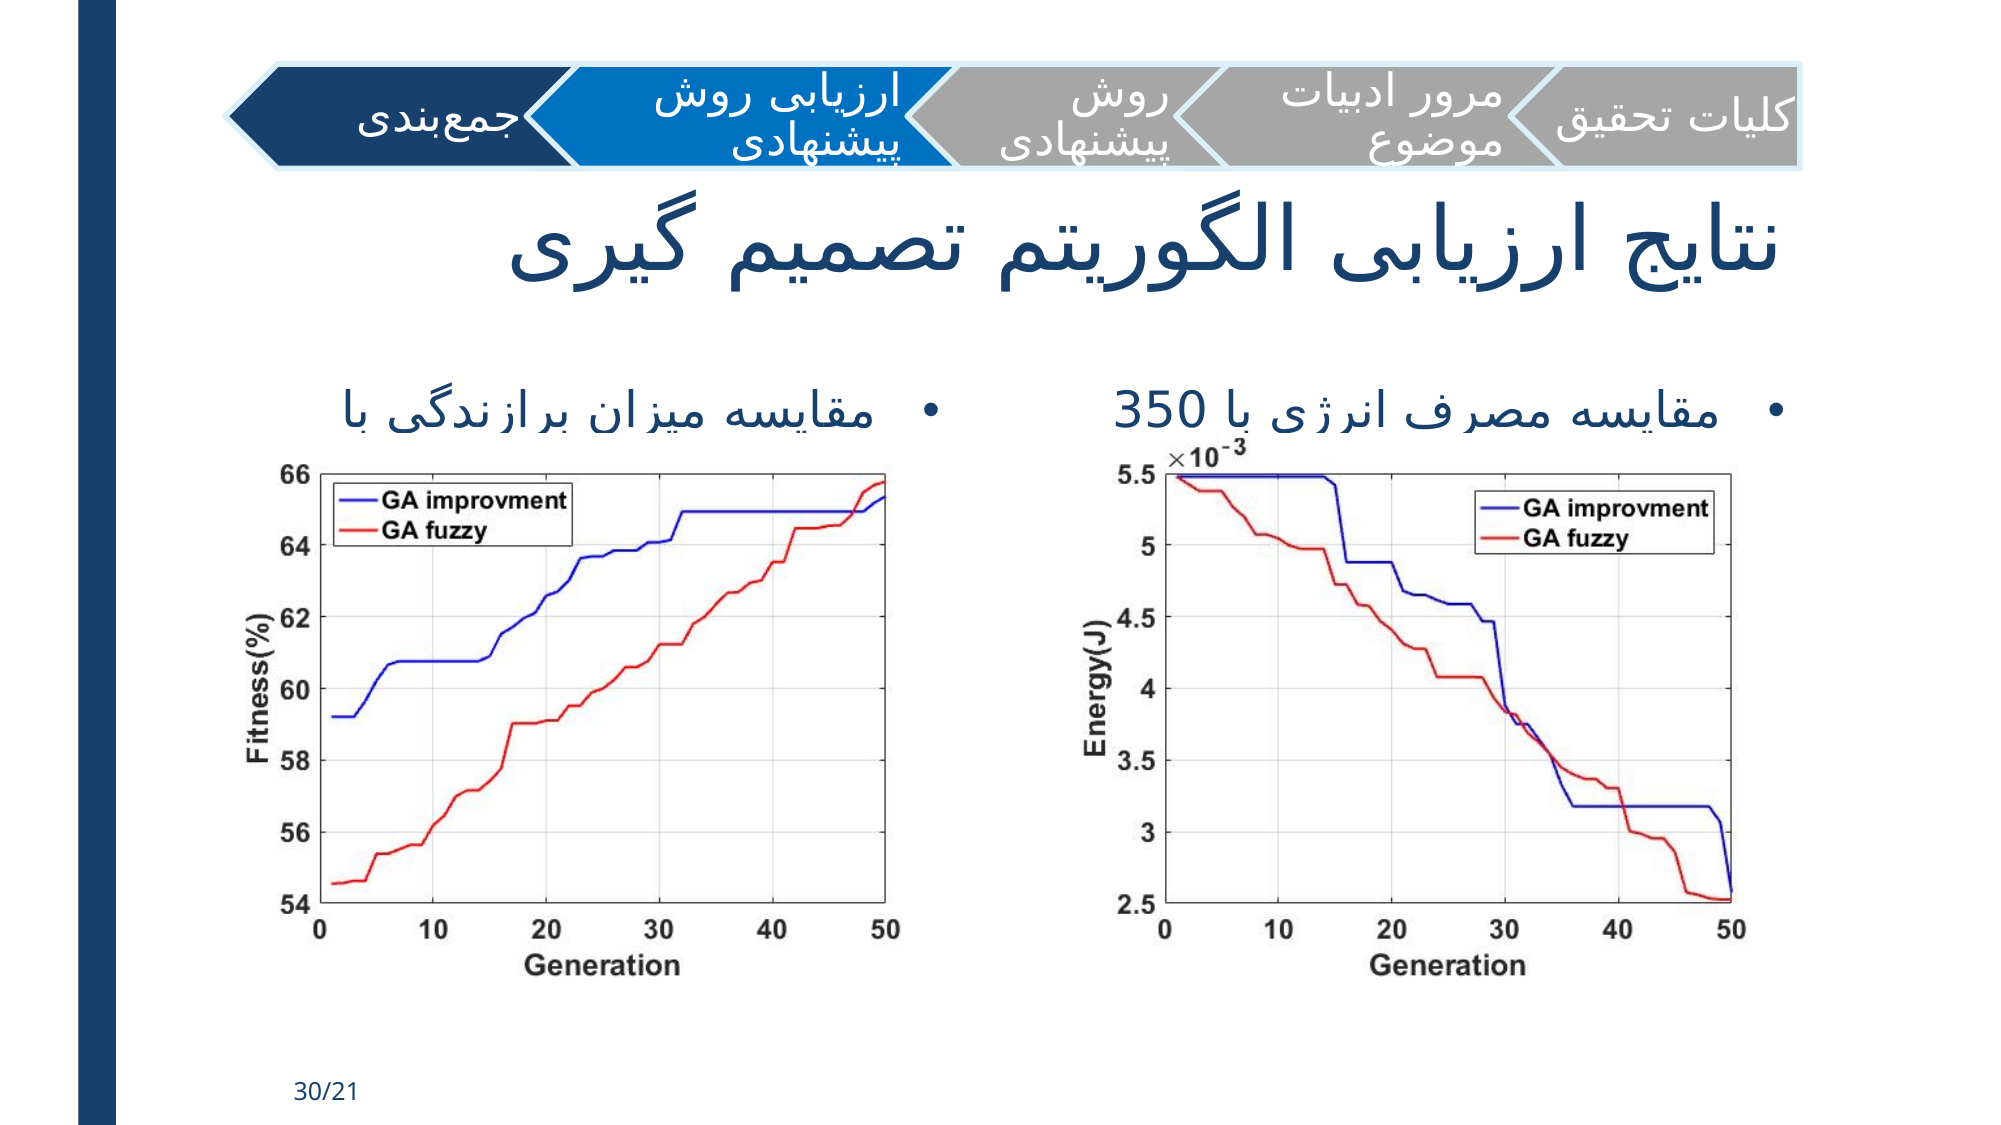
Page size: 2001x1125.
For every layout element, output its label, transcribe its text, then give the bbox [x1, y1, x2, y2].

slide_number 30/21 [196, 1057, 458, 1124]
picture [1070, 433, 1801, 982]
list مقایسه مصرف انرژی با 350 گره [1070, 375, 1801, 433]
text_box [224, 63, 1800, 169]
list مقایسه میزان برازندگی با 350 گره [225, 375, 955, 433]
title نتایج ارزیابی الگوریتم تصمیم گیری [225, 186, 1800, 357]
picture [224, 433, 955, 982]
